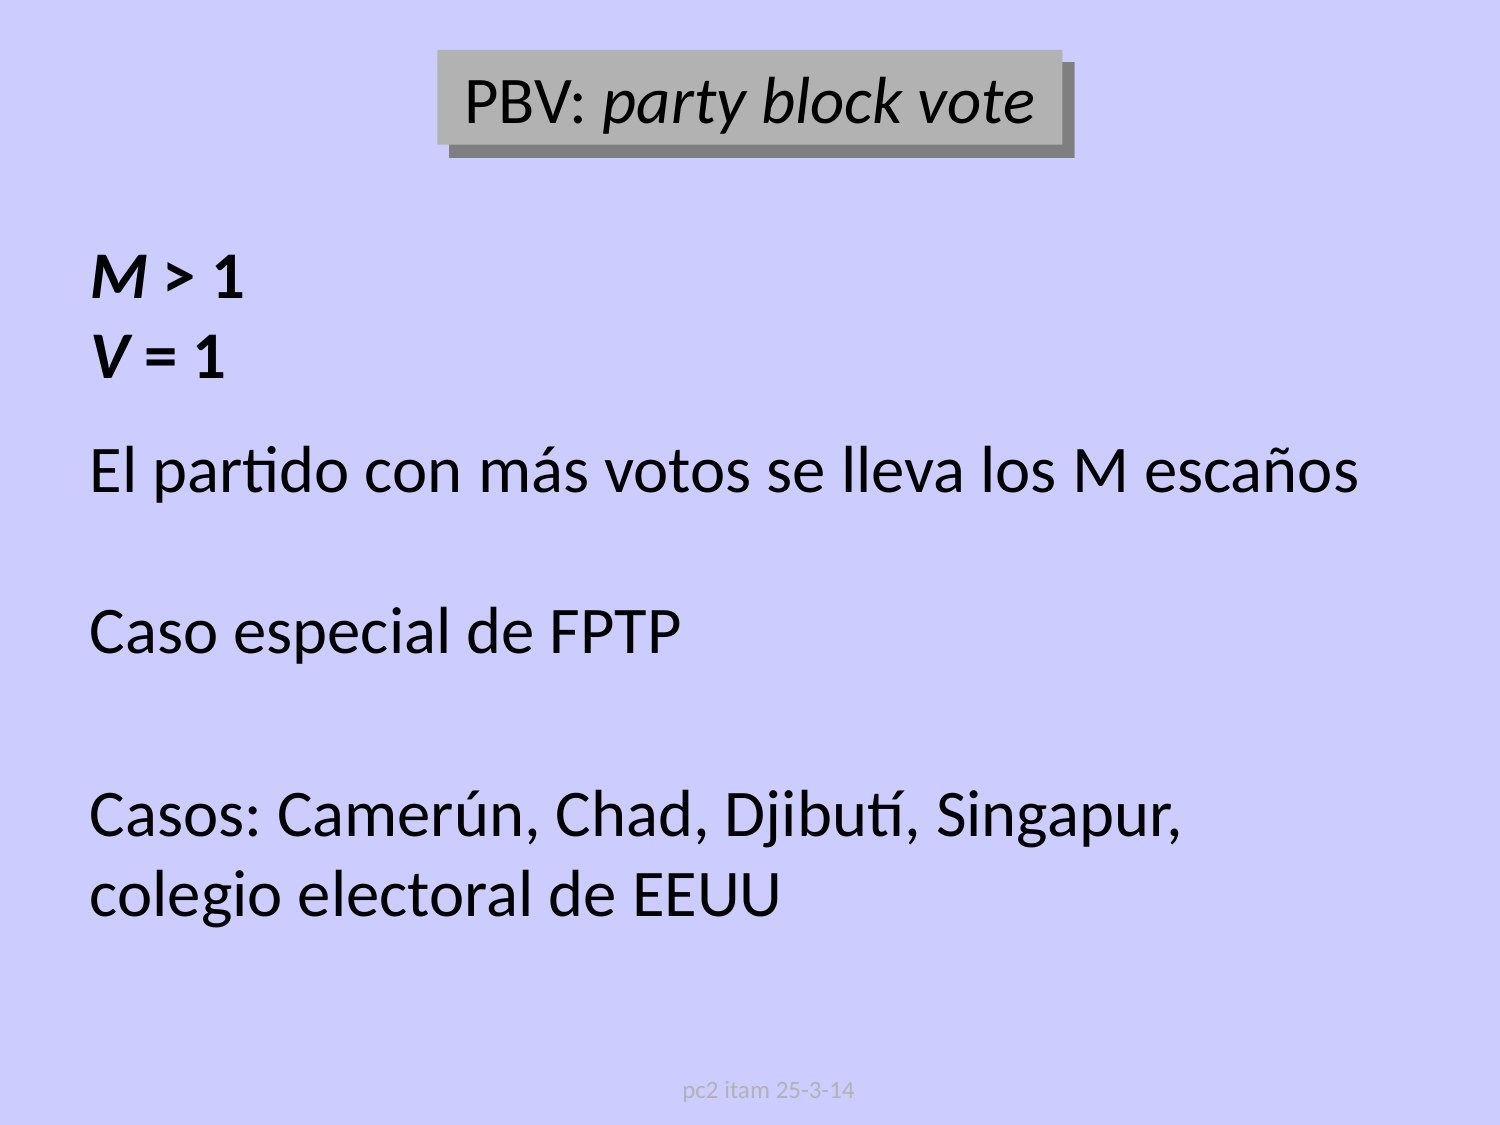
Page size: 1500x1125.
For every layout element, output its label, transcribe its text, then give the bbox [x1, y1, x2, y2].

text_box PBV: party block vote [437, 49, 1063, 145]
text_box M > 1 V = 1 El partido con más votos se lleva los M escaños [74, 224, 1438, 513]
text_box Caso especial de FPTP [74, 579, 1438, 675]
text_box Casos: Camerún, Chad, Djibutí, Singapur, colegio electoral de EEUU [74, 762, 1438, 938]
